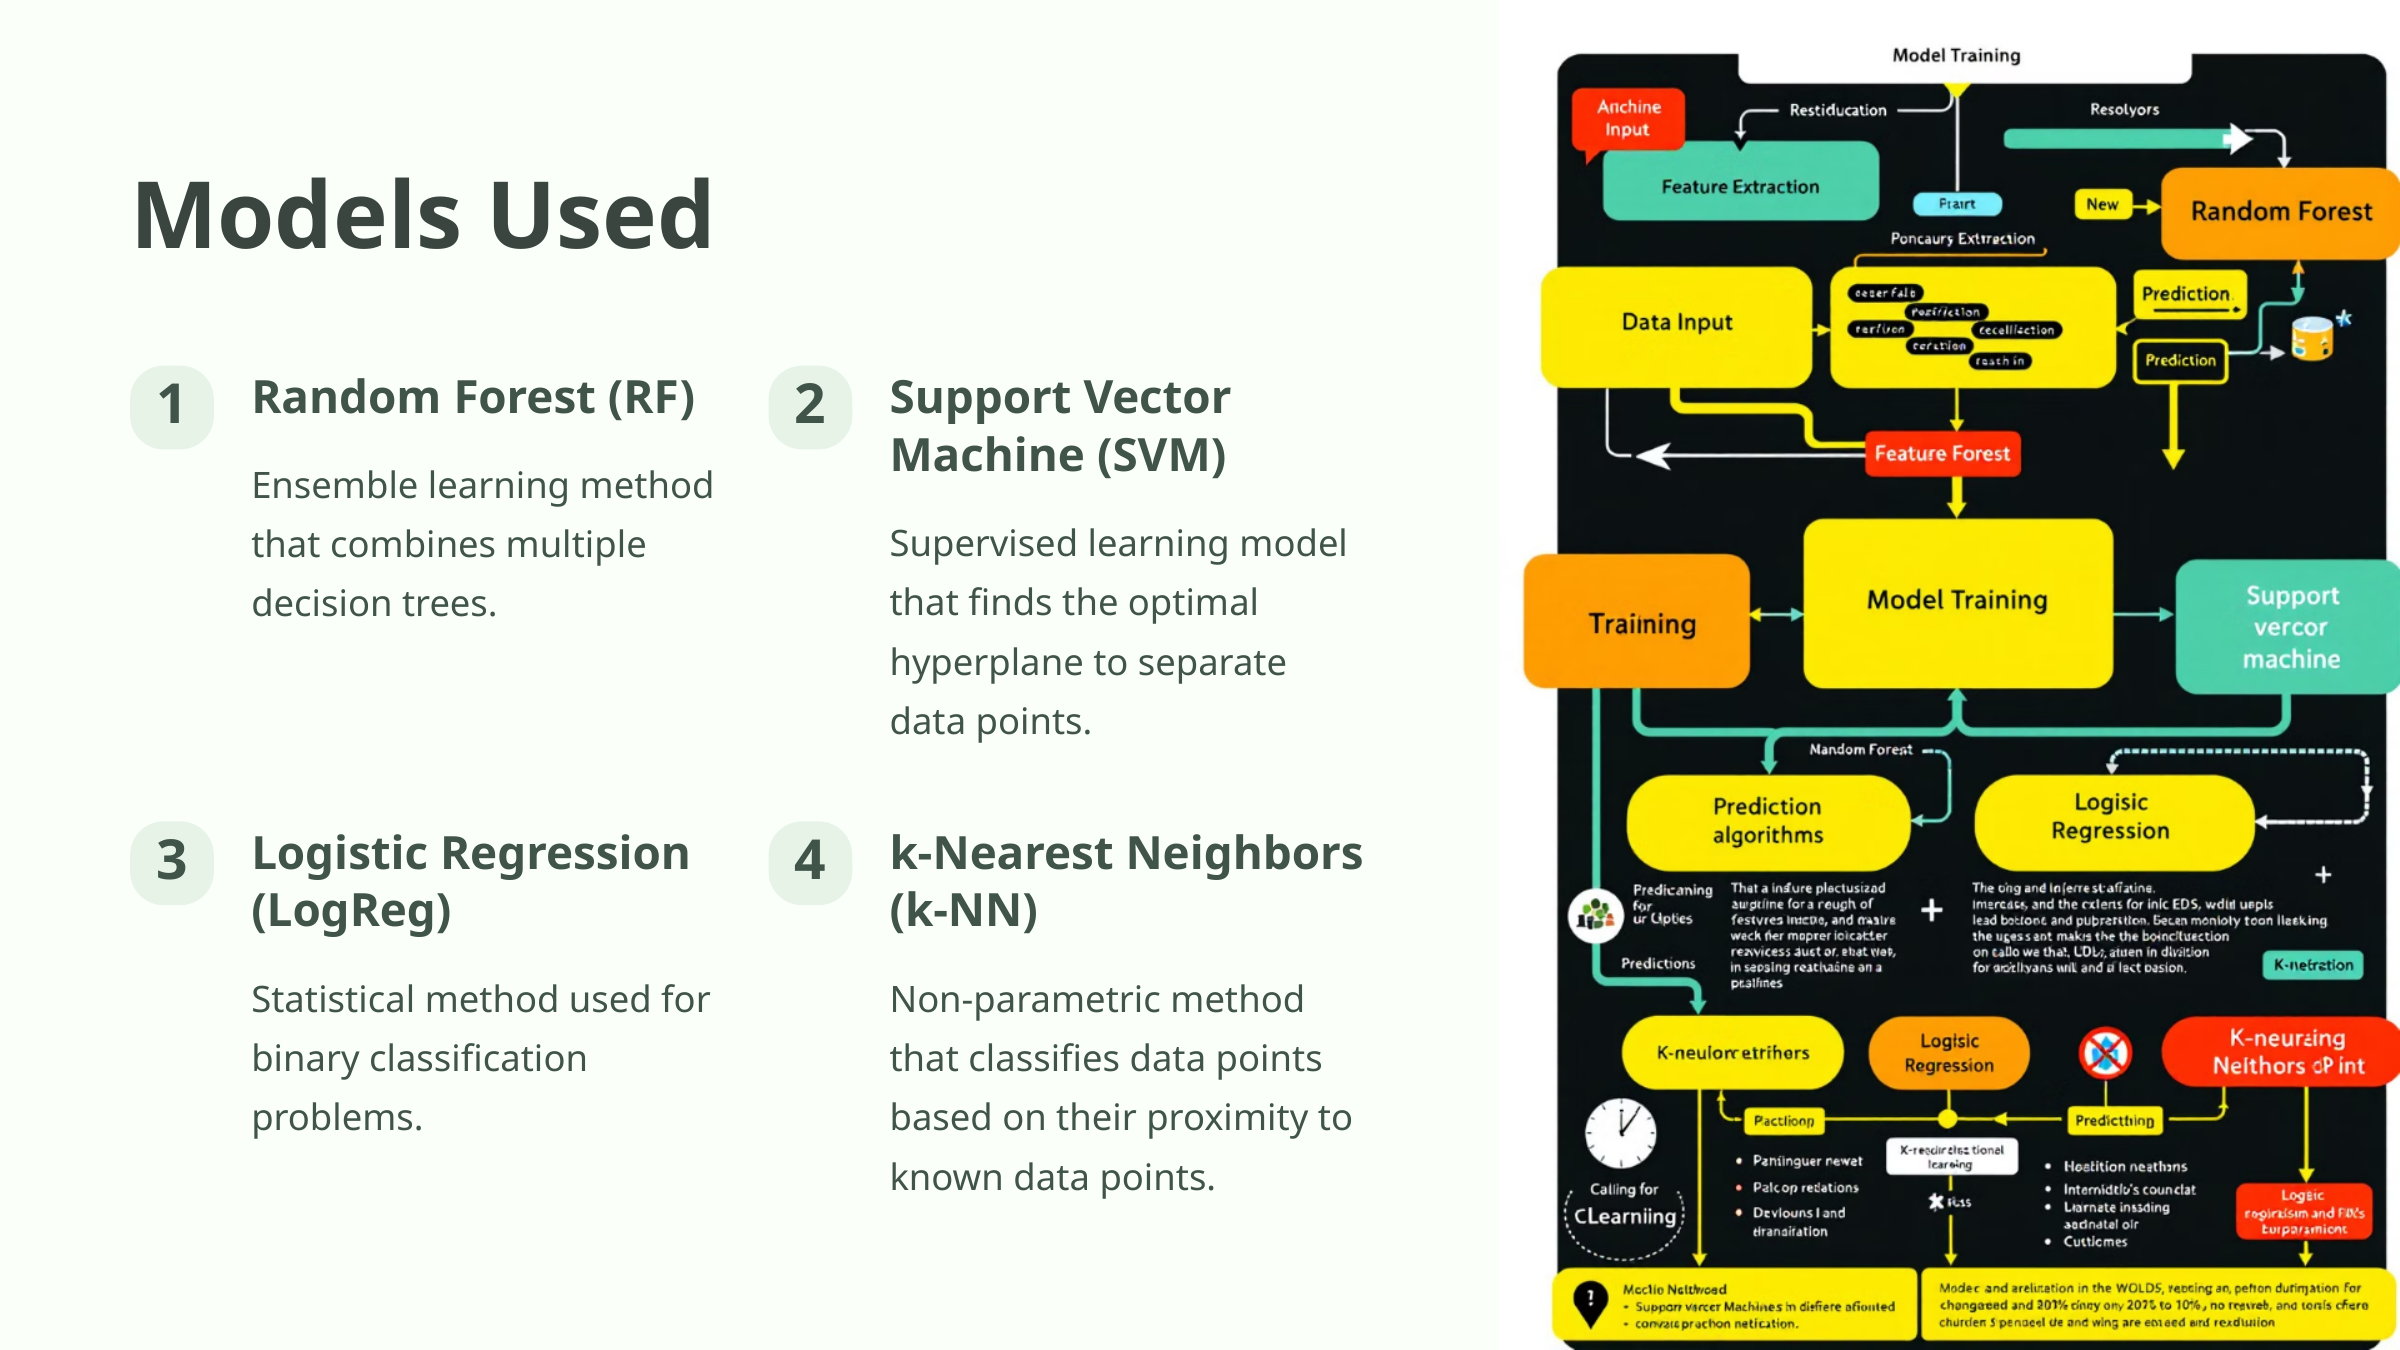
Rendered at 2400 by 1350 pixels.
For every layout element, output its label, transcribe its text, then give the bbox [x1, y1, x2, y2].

text_box Supervised learning model that finds the optimal hyperplane to separate data points. [889, 504, 1370, 743]
text_box Models Used [130, 151, 1061, 268]
text_box 3 [155, 835, 189, 892]
text_box [130, 821, 214, 906]
text_box 2 [792, 379, 829, 436]
text_box Statistical method used for binary classification problems. [251, 960, 732, 1139]
text_box 4 [791, 835, 830, 892]
text_box Non-parametric method that classifies data points based on their proximity to known data points. [889, 960, 1370, 1199]
text_box Support Vector Machine (SVM) [889, 365, 1370, 482]
picture [1499, 0, 2400, 1350]
text_box [768, 365, 853, 450]
text_box [768, 821, 853, 906]
text_box 1 [158, 379, 186, 436]
text_box [130, 365, 214, 450]
text_box Random Forest (RF) [251, 365, 727, 424]
text_box k-Nearest Neighbors (k-NN) [889, 821, 1370, 938]
text_box Logistic Regression (LogReg) [251, 821, 732, 938]
text_box Ensemble learning method that combines multiple decision trees. [251, 446, 732, 625]
